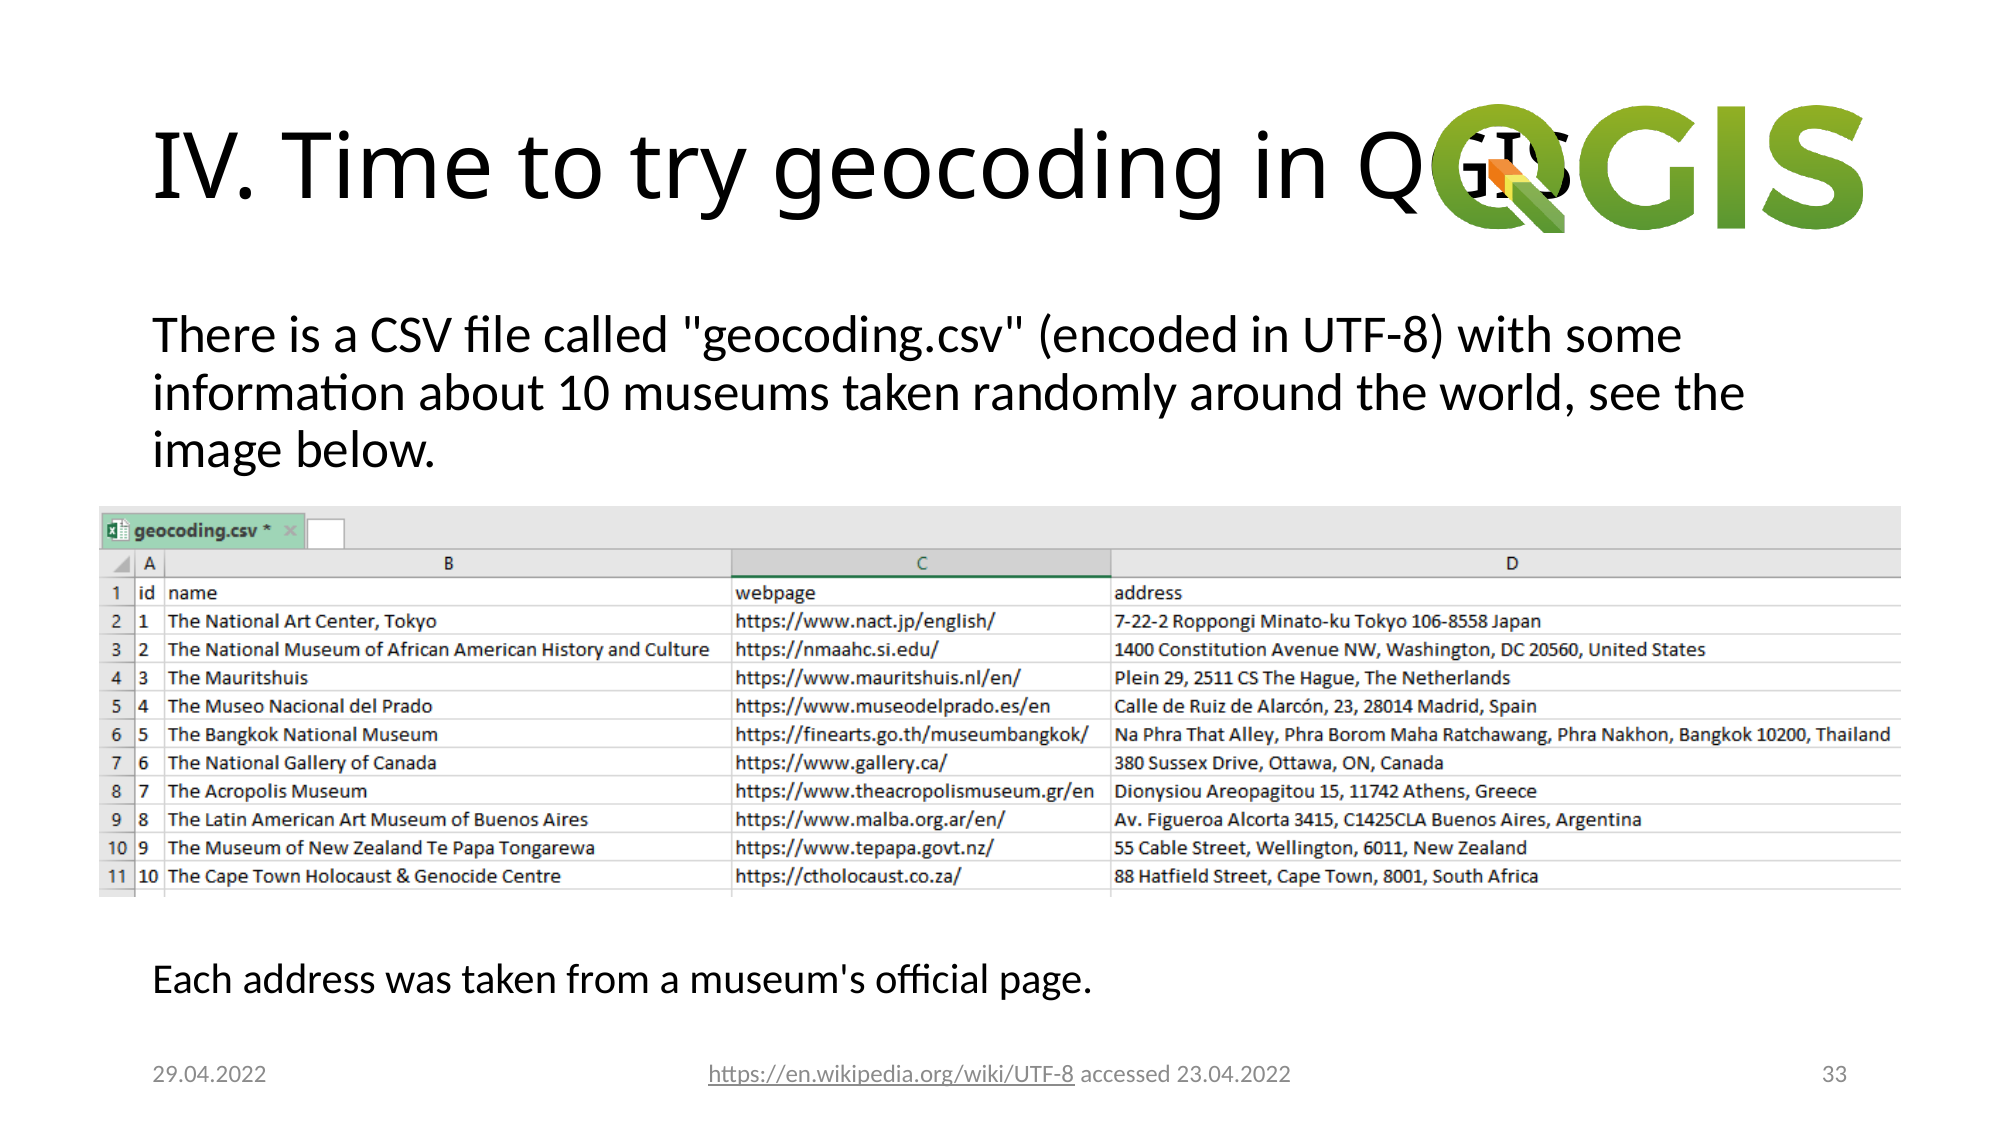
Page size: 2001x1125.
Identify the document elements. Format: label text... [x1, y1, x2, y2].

picture [1432, 104, 1863, 233]
list There is a CSV file called "geocoding.csv" (encoded in UTF-8) with some information about 10 museums taken randomly around the world, see the image below. Each address was taken from a museum's official page. [137, 299, 1863, 506]
slide_number 33 [1412, 1042, 1863, 1103]
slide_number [137, 1042, 588, 1103]
list There is a CSV file called "geocoding.csv" (encoded in UTF-8) with some information about 10 museums taken randomly around the world, see the image below. Each address was taken from a museum's official page. [137, 897, 1863, 1014]
picture [99, 506, 1901, 897]
footer https://en.wikipedia.org/wiki/UTF-8 accessed 23.04.2022 [662, 1042, 1338, 1103]
title IV. Time to try geocoding in QGIS [137, 59, 1863, 278]
